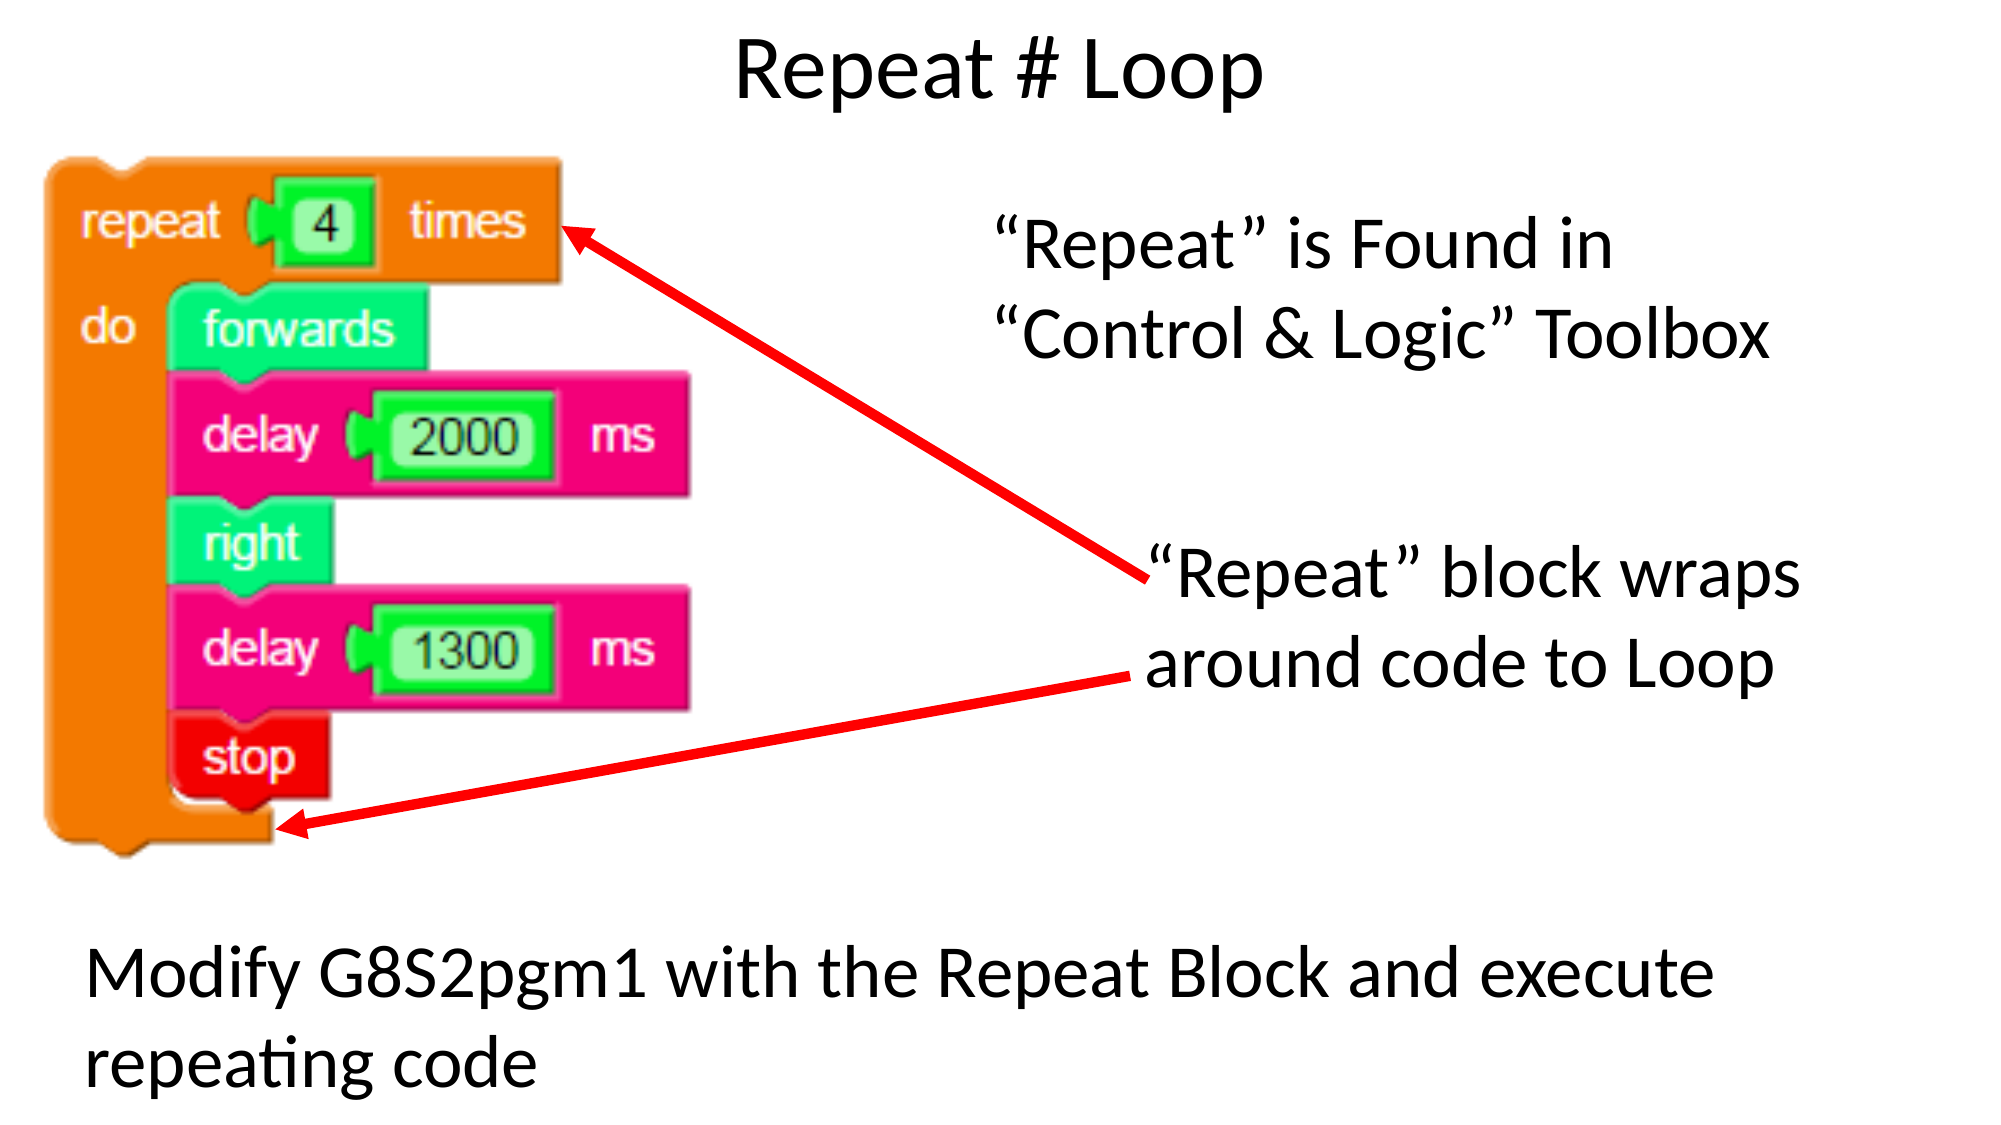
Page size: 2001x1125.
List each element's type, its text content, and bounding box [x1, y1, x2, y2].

text_box “Repeat” is Found in “Control & Logic” Toolbox [975, 186, 1821, 382]
text_box Repeat # Loop [0, 0, 2000, 125]
text_box “Repeat” block wraps around code to Loop [1130, 515, 1910, 711]
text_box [561, 225, 1148, 581]
picture [5, 10, 797, 919]
text_box Modify G8S2pgm1 with the Repeat Block and execute repeating code [69, 915, 1979, 1111]
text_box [275, 675, 1131, 830]
